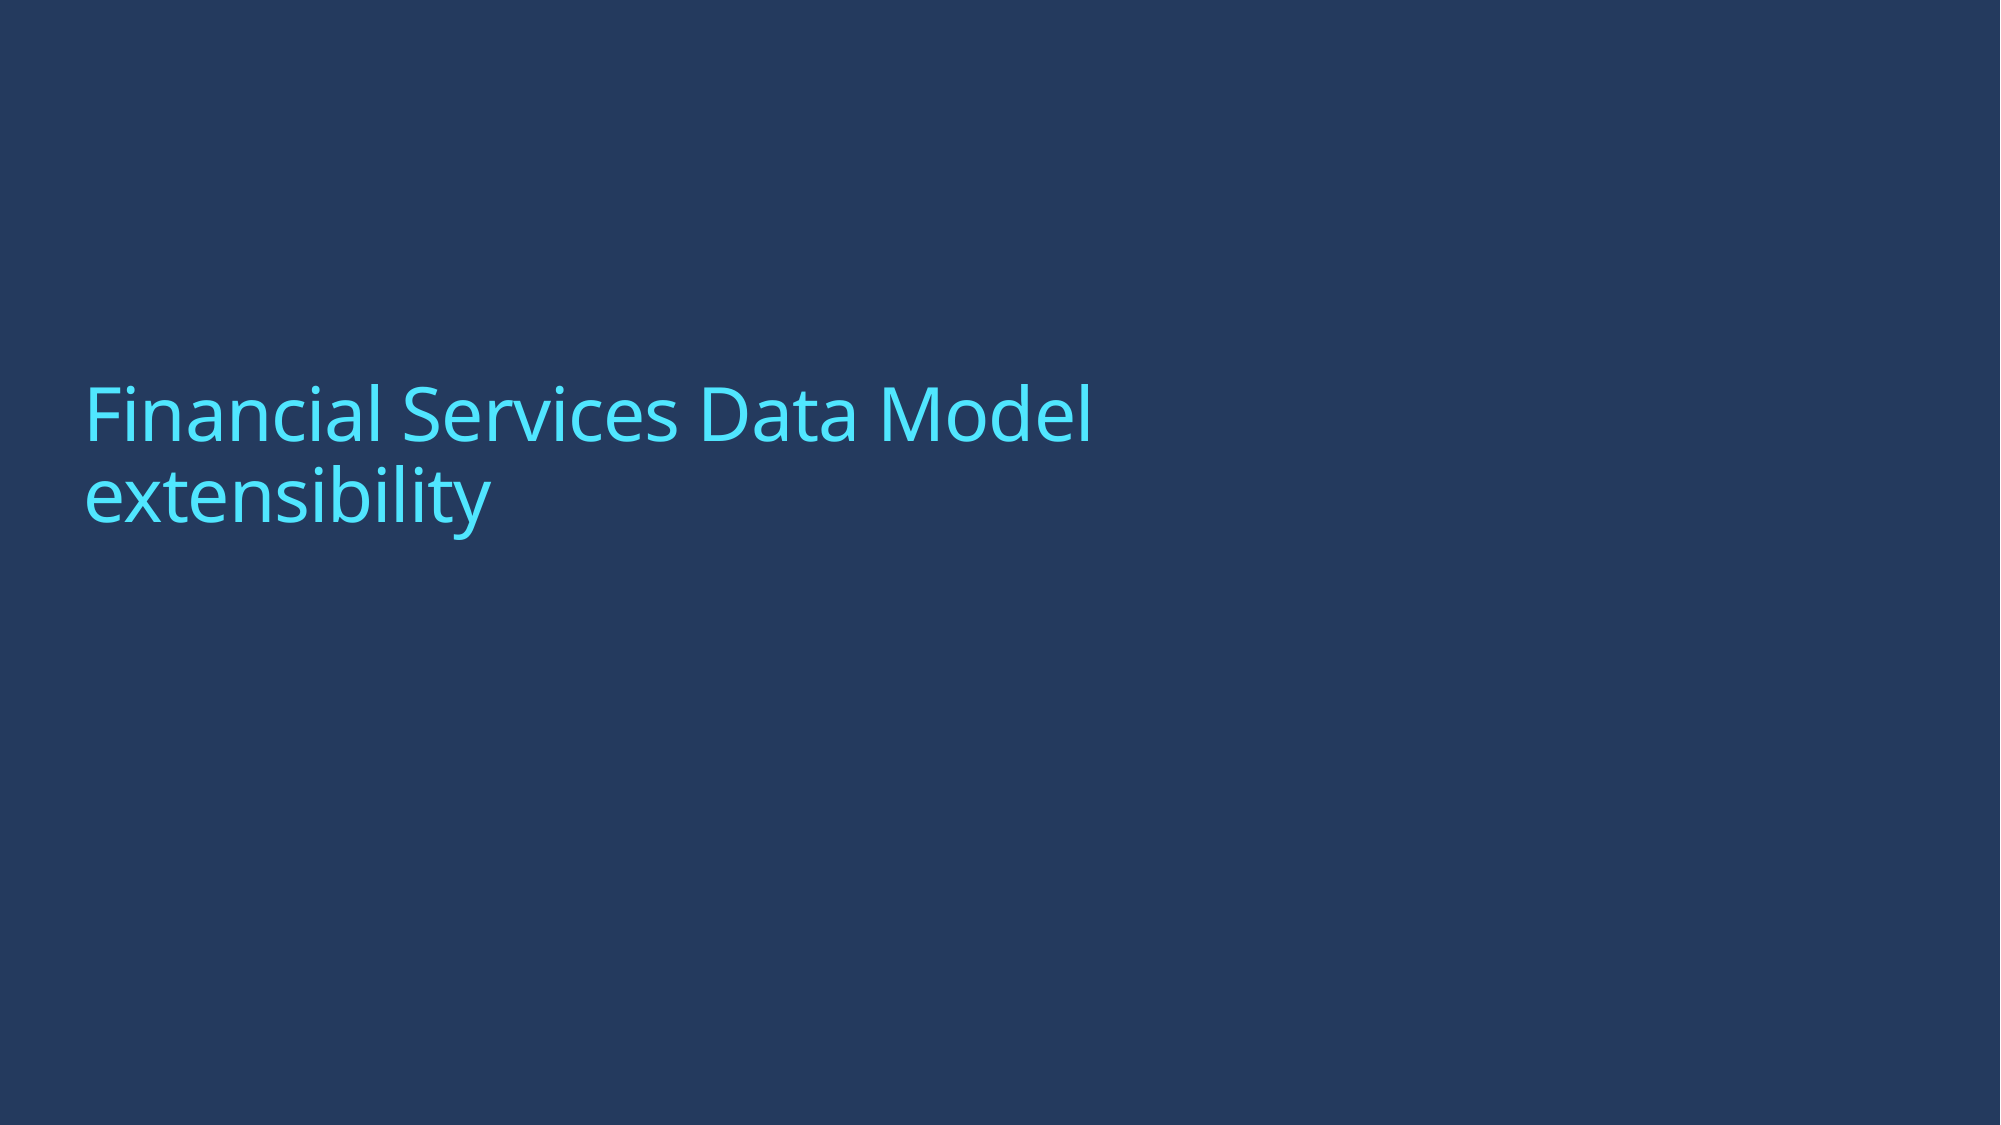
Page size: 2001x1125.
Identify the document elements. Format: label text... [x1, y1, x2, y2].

title Financial Services Data Model extensibility [83, 374, 1393, 539]
